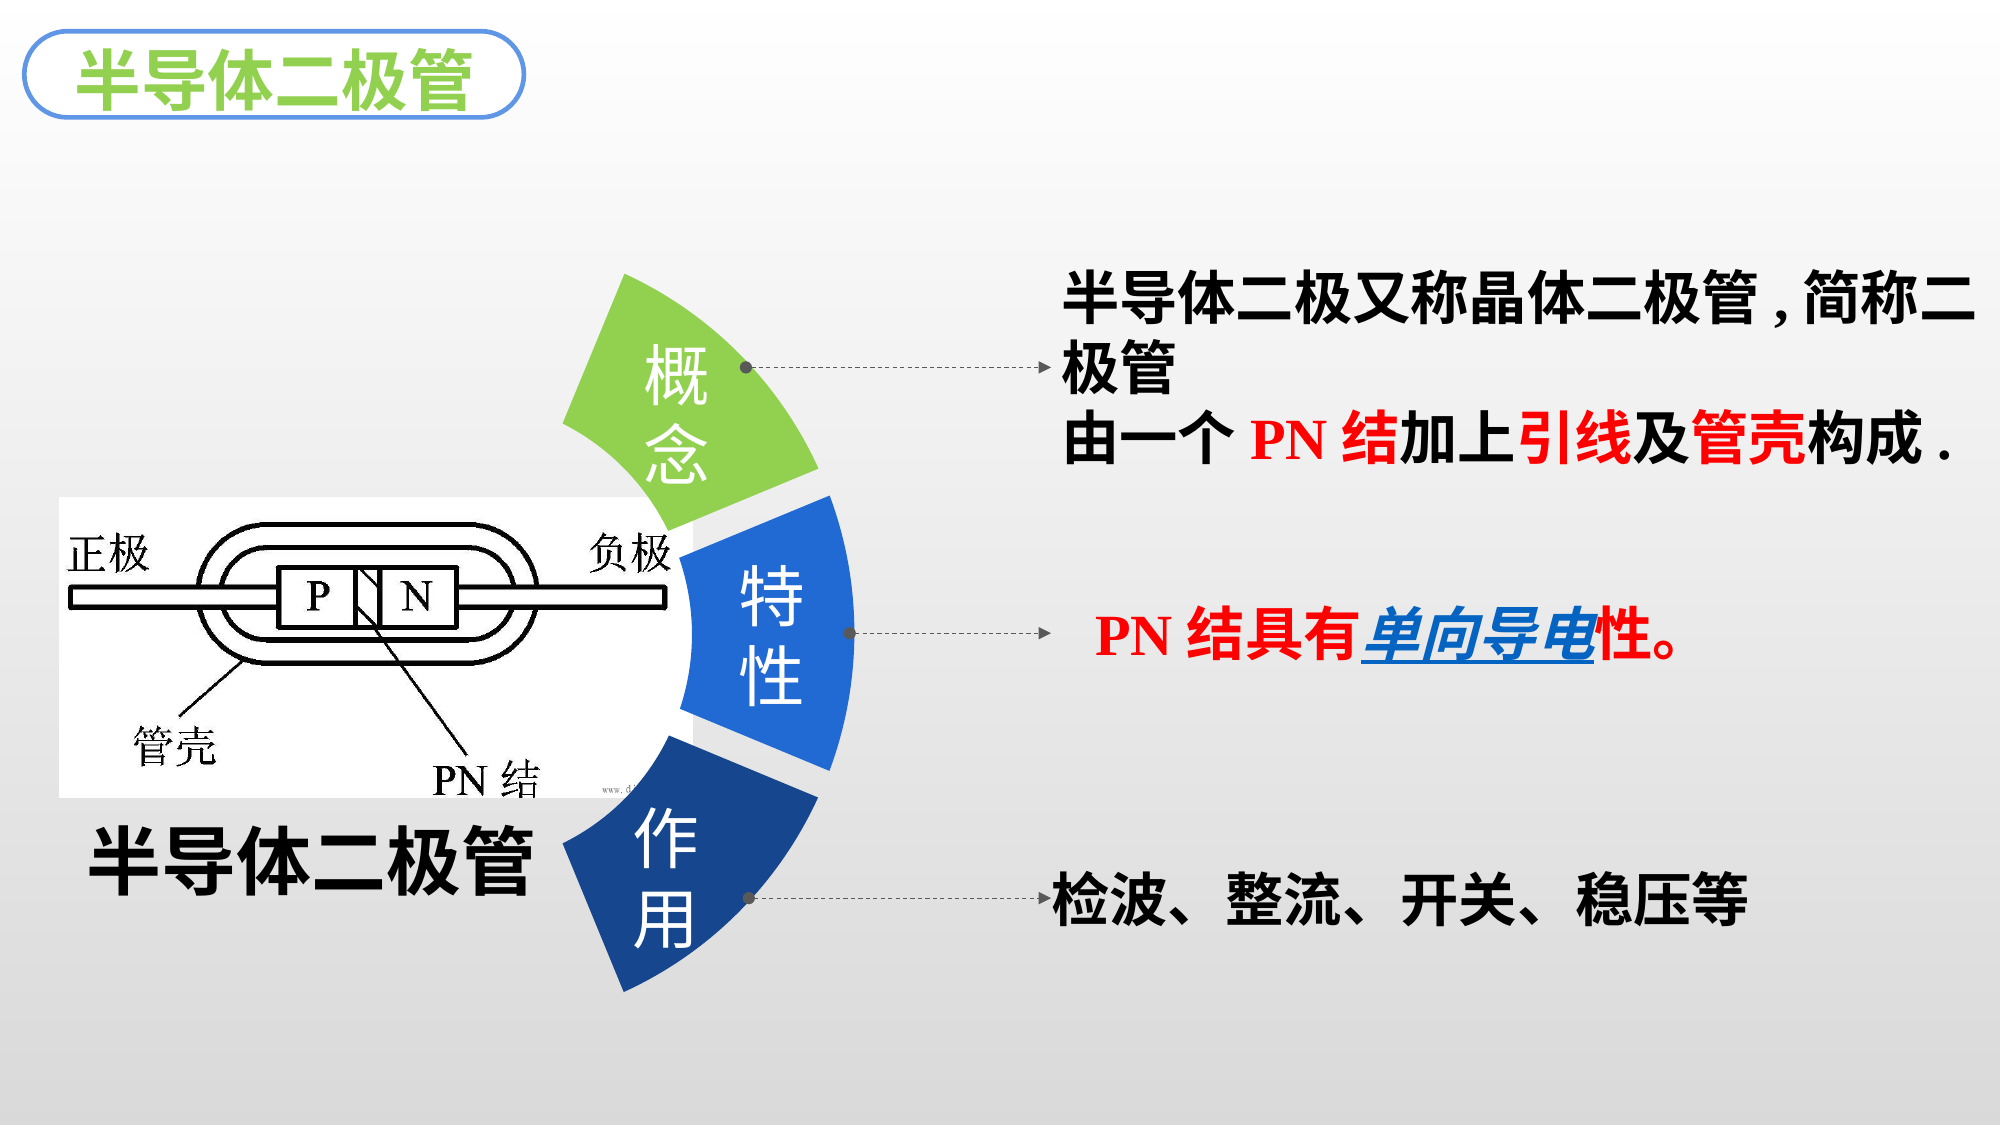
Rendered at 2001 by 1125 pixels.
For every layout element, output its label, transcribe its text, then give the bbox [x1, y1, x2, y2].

text_box 作用 [602, 797, 731, 958]
text_box 概念 [613, 333, 742, 494]
text_box 半导体二极又称晶体二极管,简称二极管 由一个PN结加上引线及管壳构成. [1061, 261, 2000, 472]
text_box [24, 31, 524, 127]
text_box [609, 958, 684, 993]
text_box [693, 495, 855, 771]
text_box 半导体二极管 [34, 804, 590, 915]
text_box [590, 818, 602, 940]
text_box PN结具有单向导电性。 [1095, 597, 1983, 682]
text_box [693, 745, 819, 920]
text_box 检波、整流、开关、稳压等 [1051, 862, 1970, 933]
text_box 特性 [707, 554, 836, 715]
picture [59, 497, 693, 798]
text_box [645, 368, 819, 521]
text_box [562, 273, 717, 458]
